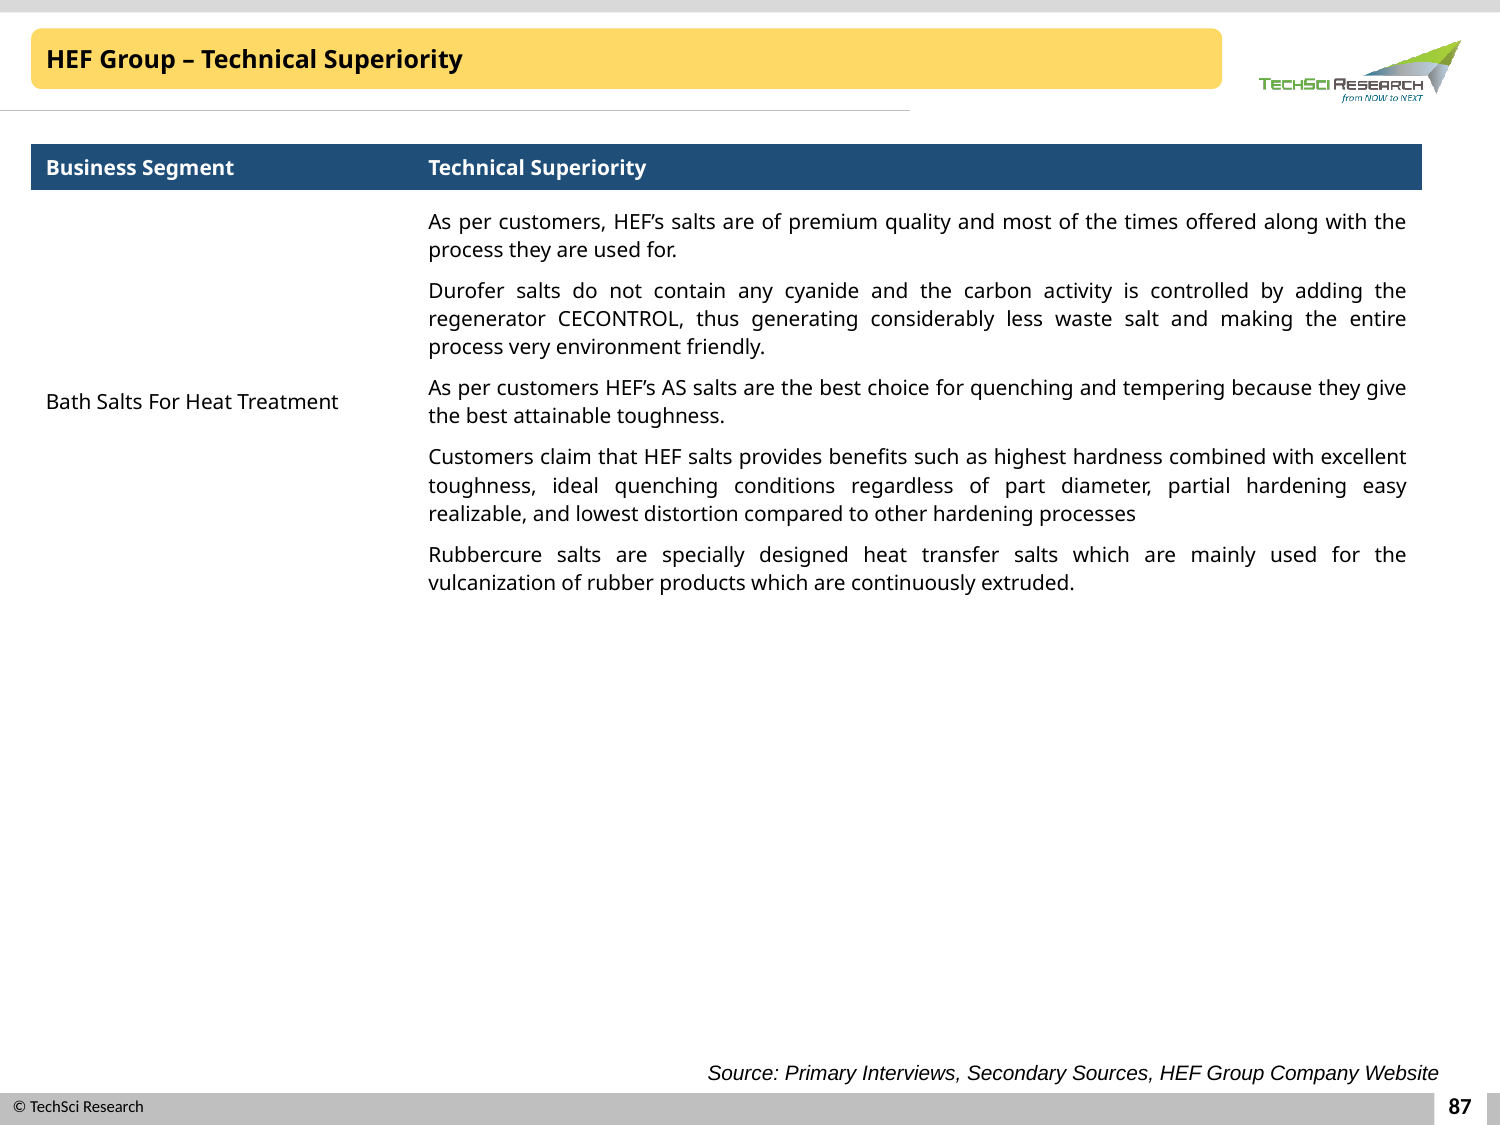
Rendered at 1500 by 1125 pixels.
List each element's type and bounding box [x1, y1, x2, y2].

table_header [31, 144, 1422, 190]
picture [1257, 39, 1461, 104]
table_cell [31, 190, 1422, 613]
text_box [30, 27, 1224, 91]
text_box [652, 1052, 1454, 1092]
